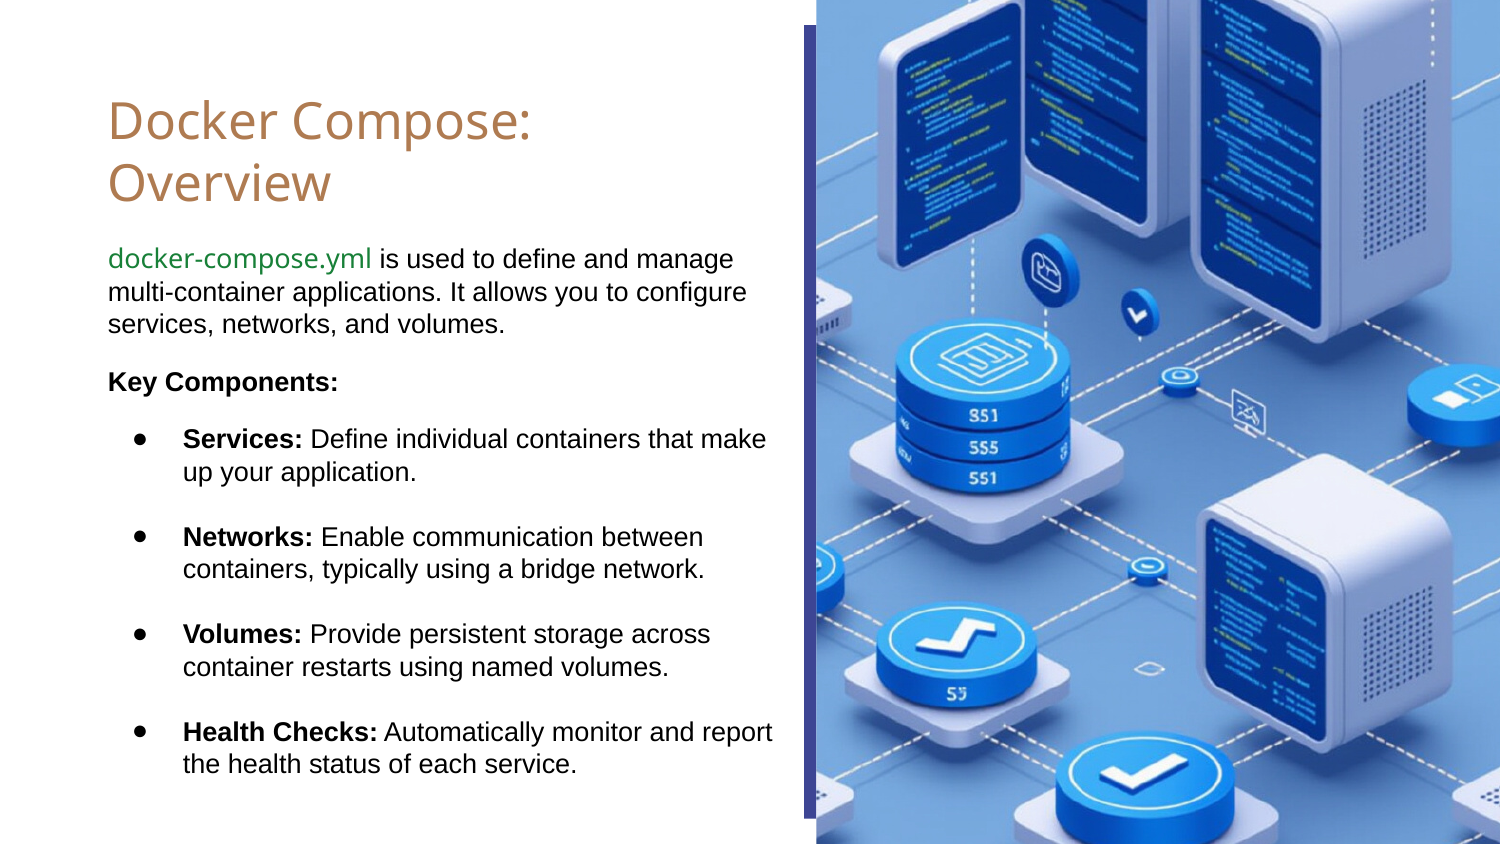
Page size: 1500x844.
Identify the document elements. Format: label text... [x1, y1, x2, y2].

list docker-compose.yml is used to define and manage multi-container applications. It allows you to configure services, networks, and volumes. Key Components: Services: Define individual containers that make up your application. Networks: Enable communication between containers, typically using a bridge network. Volumes: Provide persistent storage across container restarts using named volumes. Health Checks: Automatically monitor and report the health status of each service. [92, 226, 798, 765]
picture [816, 0, 1500, 844]
title Docker Compose: Overview [92, 72, 765, 226]
